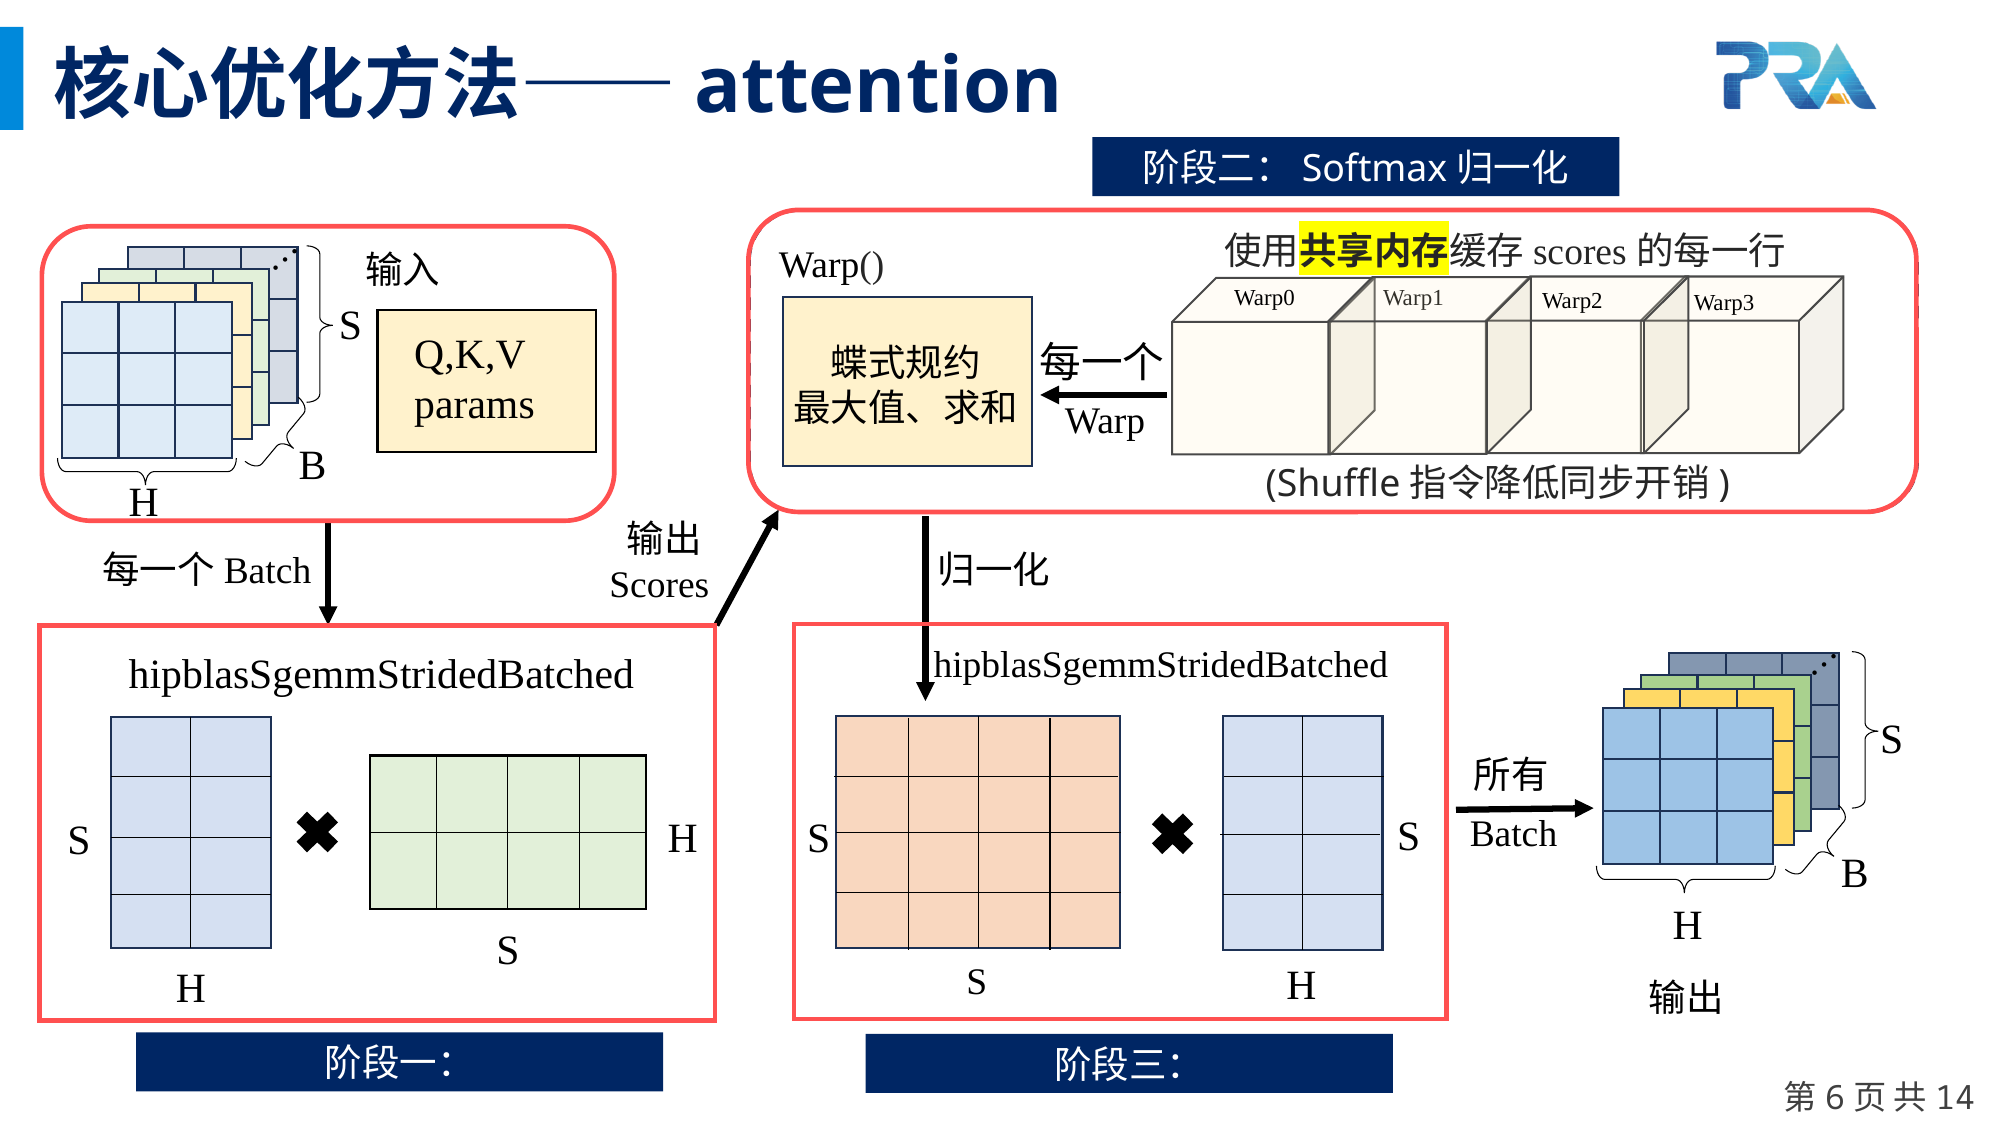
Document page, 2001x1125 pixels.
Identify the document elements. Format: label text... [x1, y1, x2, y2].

text_box 第6页 共14页 [1769, 1061, 2000, 1125]
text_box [40, 136, 1919, 1094]
list 核心优化方法——attention [39, 26, 1662, 136]
picture [1710, 35, 1883, 115]
